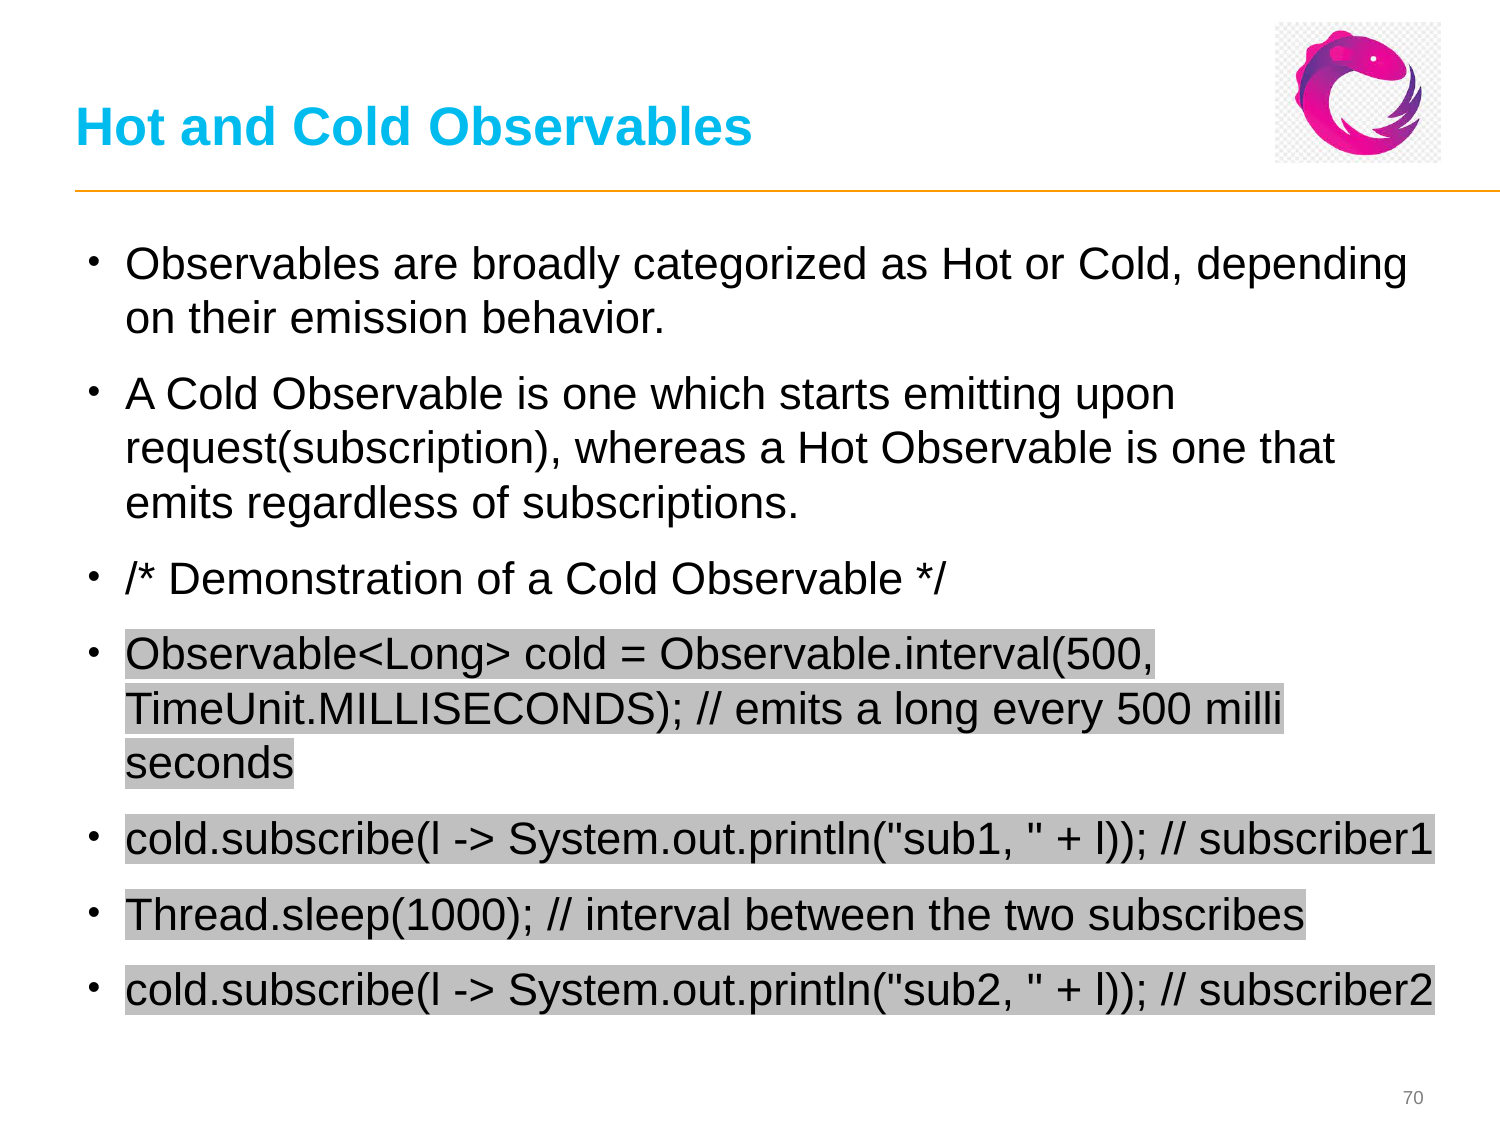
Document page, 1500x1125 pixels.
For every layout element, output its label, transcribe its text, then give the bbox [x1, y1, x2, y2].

title Hot and Cold Observables [75, 27, 1422, 157]
picture [1275, 22, 1441, 163]
list Observables are broadly categorized as Hot or Cold, depending on their emission behavior. A Cold Observable is one which starts emitting upon request(subscription), whereas a Hot Observable is one that emits regardless of subscriptions. /* Demonstration of a Cold Observable */ Observable<Long> cold = Observable.interval(500, TimeUnit.MILLISECONDS); // emits a long every 500 milli seconds cold.subscribe(l -> System.out.println("sub1, " + l)); // subscriber1 Thread.sleep(1000); // interval between the two subscribes cold.subscribe(l -> System.out.println("sub2, " + l)); // subscriber2 [87, 233, 1438, 1025]
